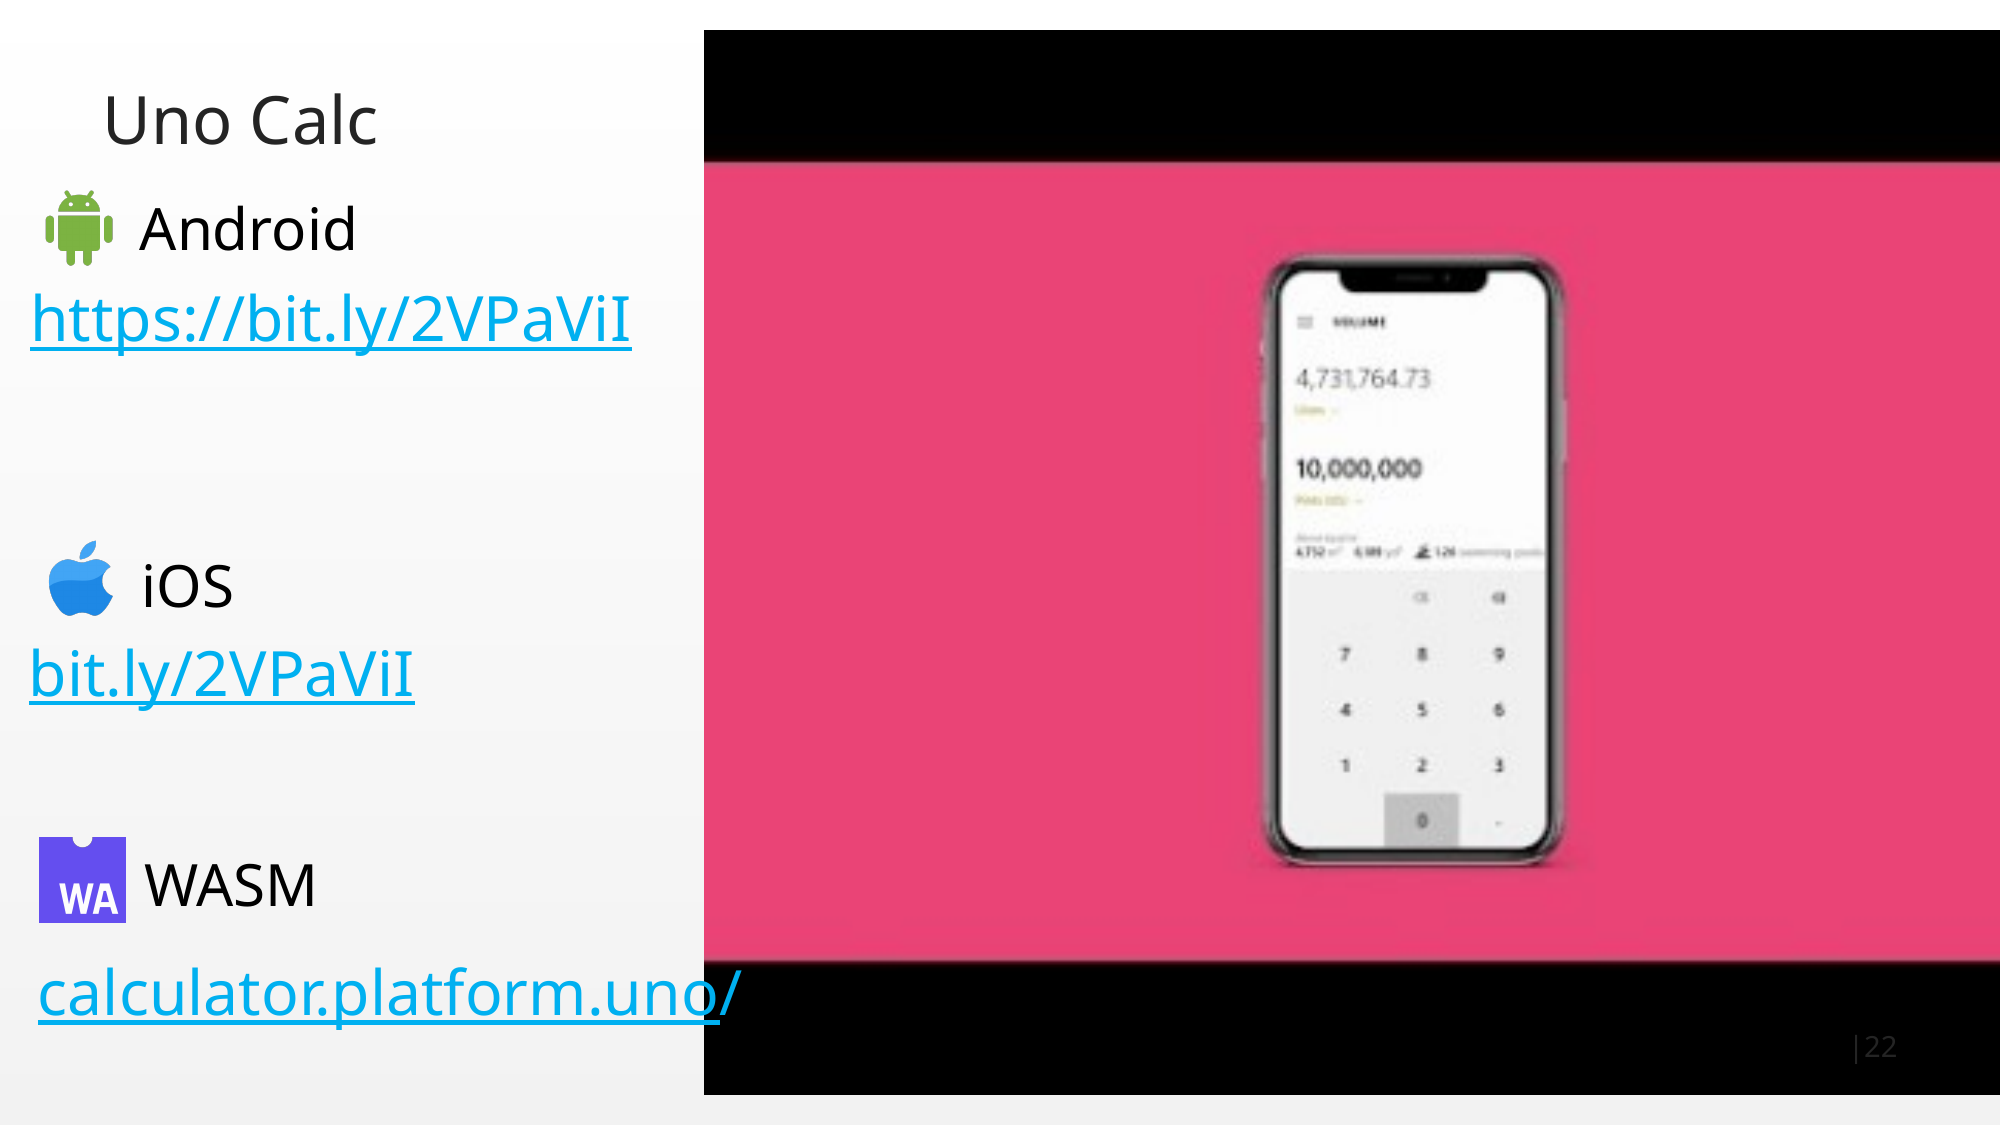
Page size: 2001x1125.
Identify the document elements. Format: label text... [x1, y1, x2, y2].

text_box Android [129, 184, 393, 270]
text_box bit.ly/2VPaViI [14, 626, 431, 726]
text_box WASM [88, 841, 376, 926]
picture [29, 178, 129, 278]
title Uno Calc [102, 78, 703, 222]
picture [29, 528, 130, 628]
text_box calculator.platform.uno/ [23, 945, 703, 1046]
picture [39, 836, 126, 924]
text_box https://bit.ly/2VPaViI [15, 272, 647, 372]
text_box iOS [130, 541, 291, 627]
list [703, 29, 2000, 1096]
